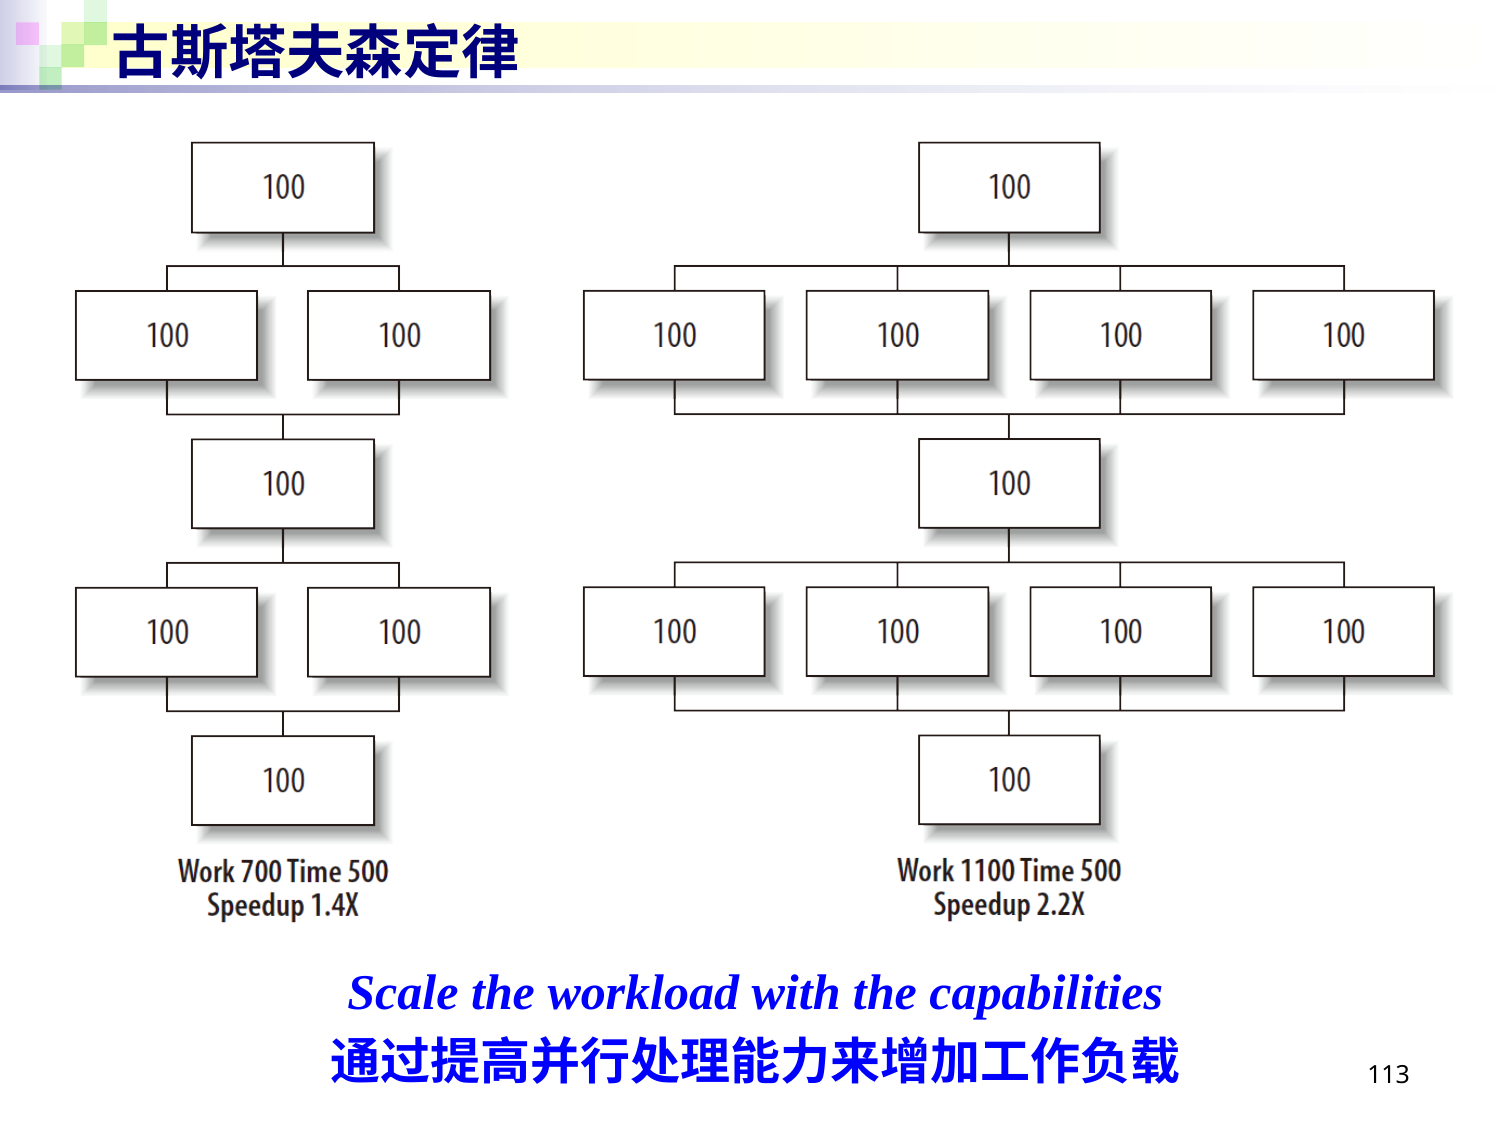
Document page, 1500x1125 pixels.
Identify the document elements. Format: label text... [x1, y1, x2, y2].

slide_number 113 [1353, 1024, 1426, 1101]
text_box Scale the workload with the capabilities 通过提高并行处理能力来增加工作负载 [159, 952, 1353, 1114]
picture [572, 134, 1461, 927]
picture [64, 134, 514, 929]
title 古斯塔夫森定律 [96, 6, 1448, 94]
